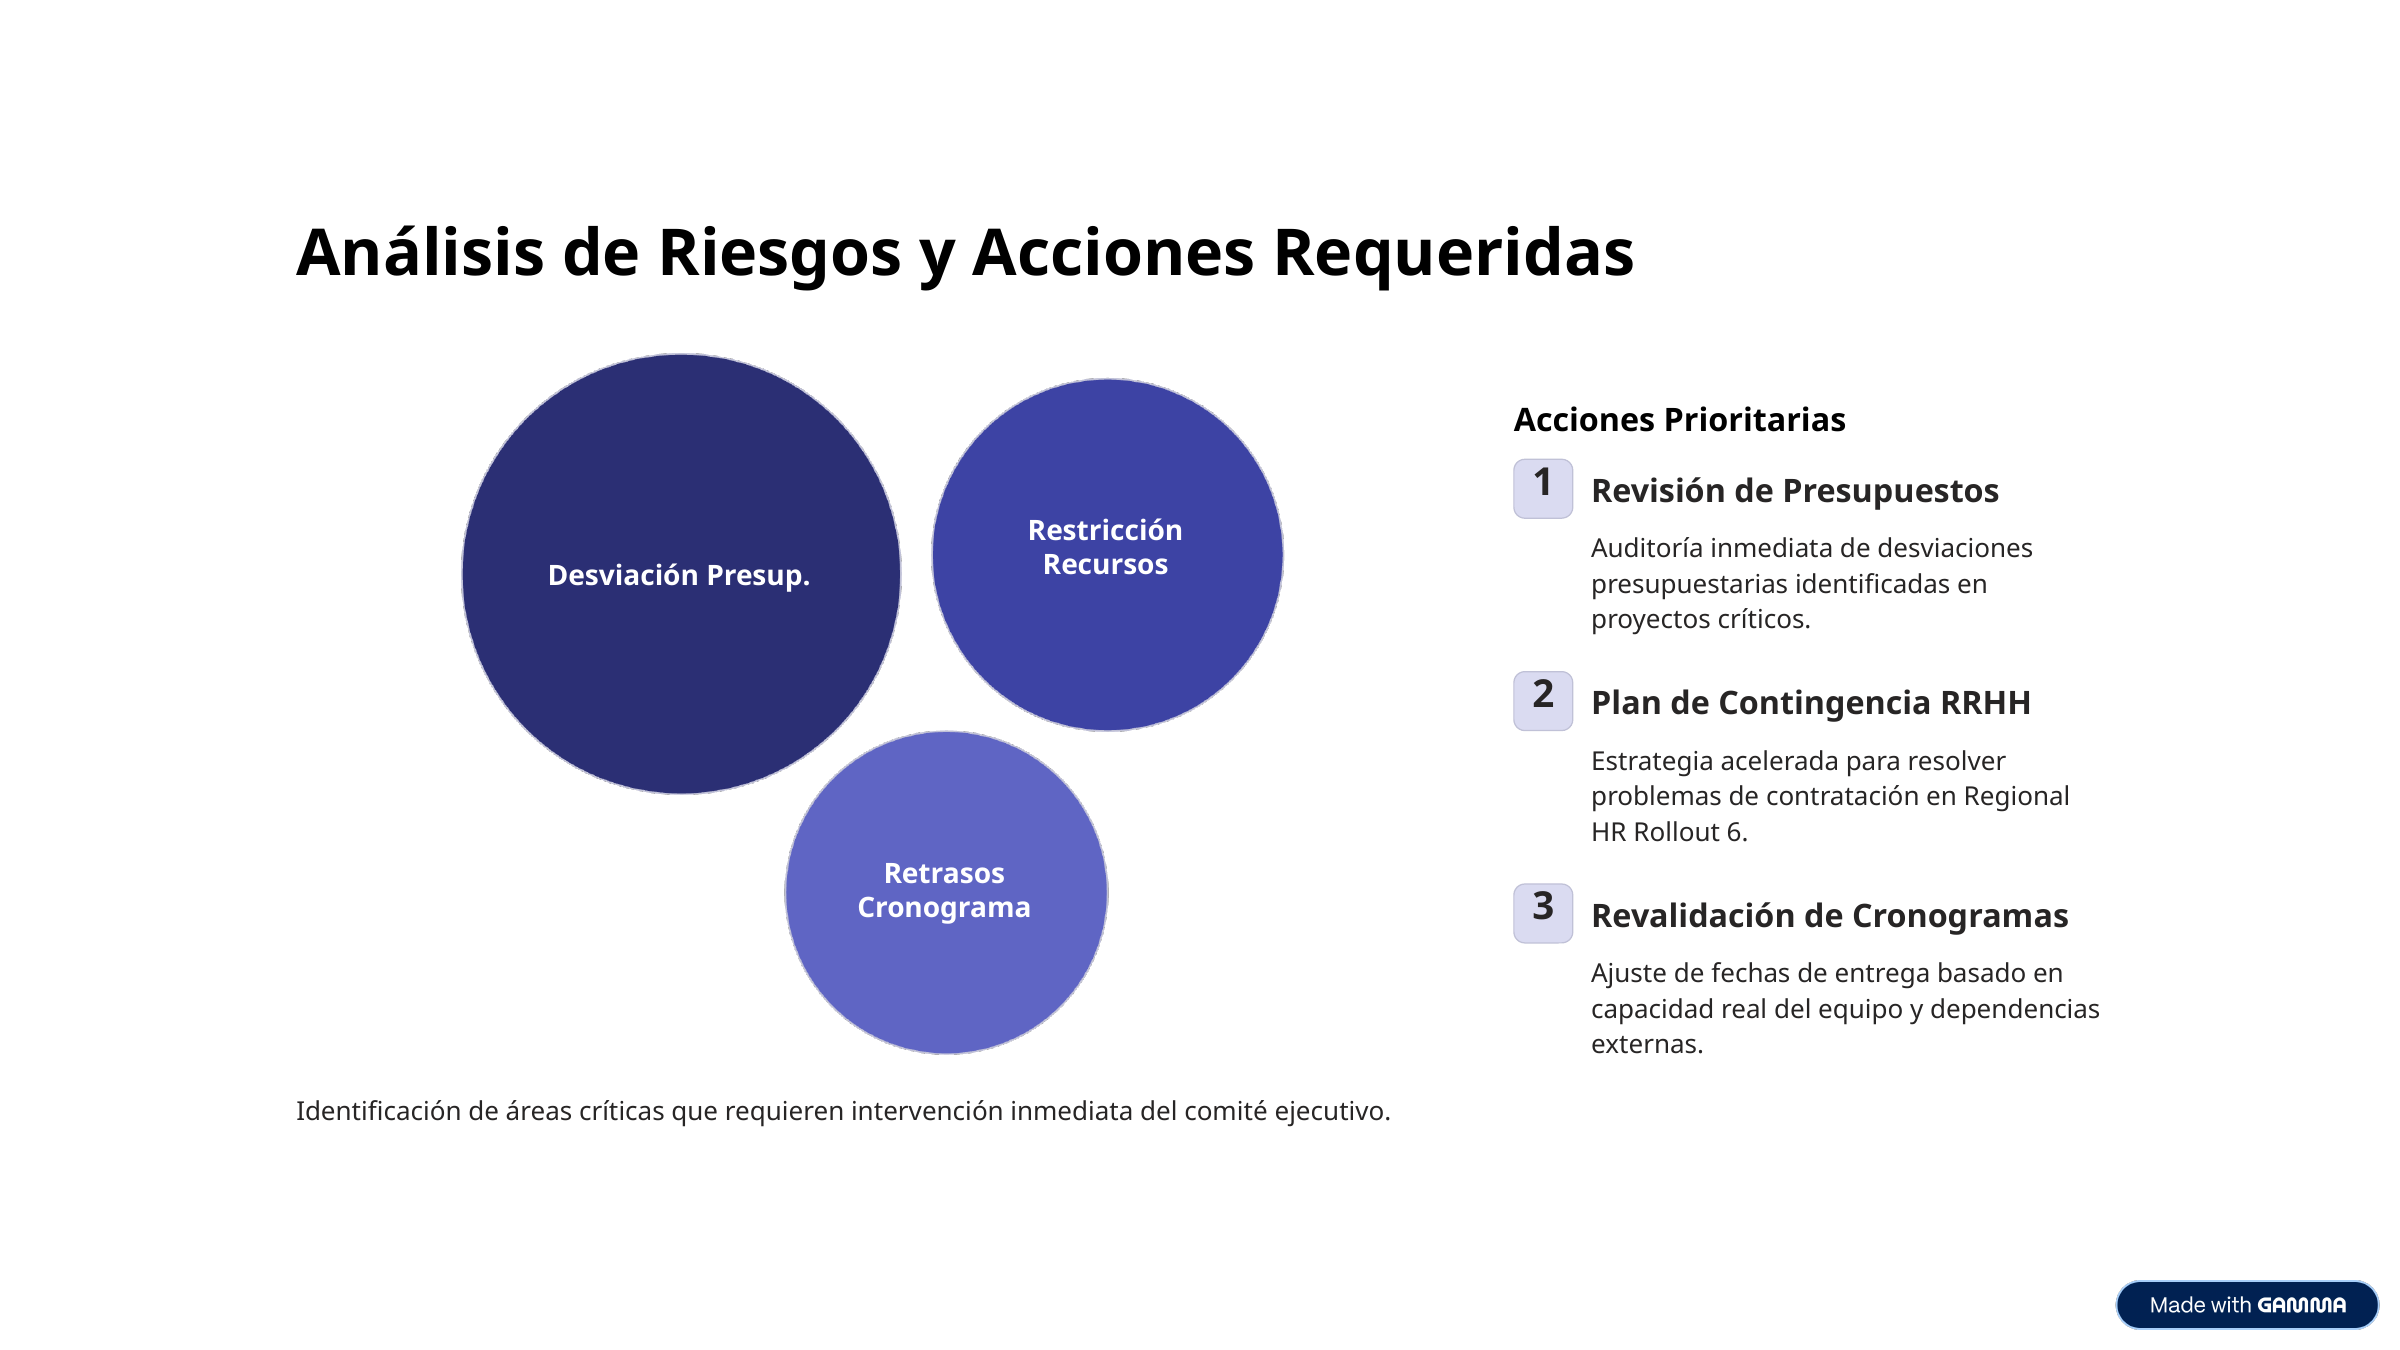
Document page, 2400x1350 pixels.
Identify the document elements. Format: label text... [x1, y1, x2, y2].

picture [445, 337, 1300, 1070]
text_box 3 [1523, 888, 1563, 938]
text_box Identificación de áreas críticas que requieren intervención inmediata del comité ejecutivo. [296, 1090, 1449, 1126]
text_box [1513, 459, 1573, 519]
text_box 1 [1523, 464, 1563, 514]
picture [2106, 1271, 2389, 1339]
text_box Revisión de Presupuestos [1591, 468, 2004, 510]
text_box [1513, 883, 1573, 943]
text_box [1513, 671, 1573, 731]
text_box Acciones Prioritarias [1513, 397, 1848, 439]
text_box Auditoría inmediata de desviaciones presupuestarias identificadas en proyectos críticos. [1591, 527, 2105, 635]
text_box Ajuste de fechas de entrega basado en capacidad real del equipo y dependencias externas. [1591, 952, 2105, 1060]
text_box Análisis de Riesgos y Acciones Requeridas [296, 207, 1664, 290]
text_box Revalidación de Cronogramas [1591, 893, 2069, 934]
text_box Estrategia acelerada para resolver problemas de contratación en Regional HR Rollout 6. [1591, 740, 2105, 848]
text_box 2 [1523, 676, 1563, 726]
text_box Plan de Contingencia RRHH [1591, 680, 2030, 722]
